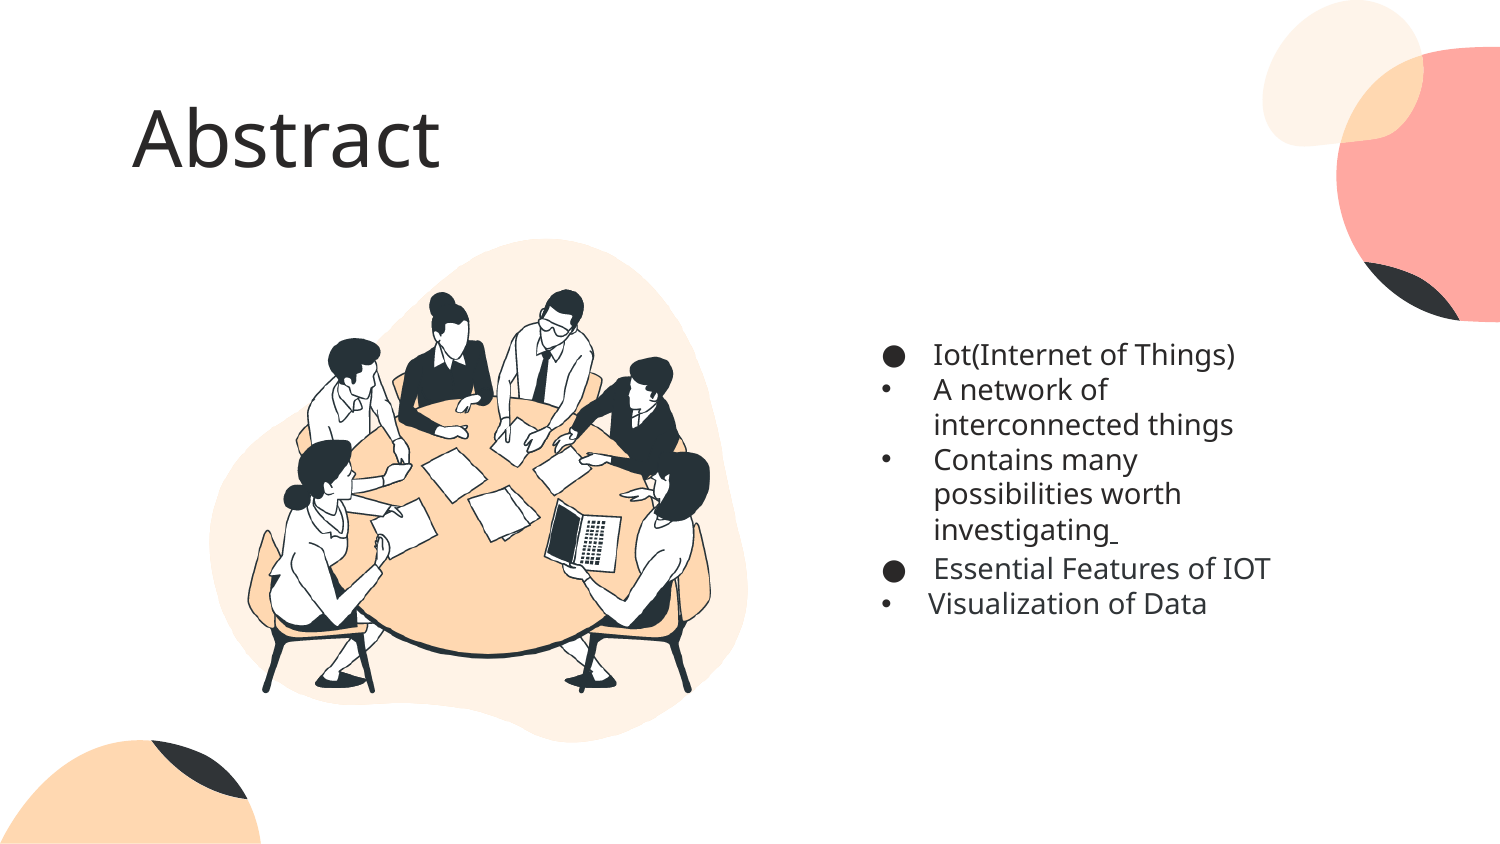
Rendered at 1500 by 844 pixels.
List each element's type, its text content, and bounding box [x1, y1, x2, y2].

picture [166, 198, 815, 829]
title Abstract [117, 73, 751, 179]
subtitle Iot(Internet of Things) A network of interconnected things Contains many possibilities worth investigating Essential Features of IOT Visualization of Data [843, 260, 1310, 767]
